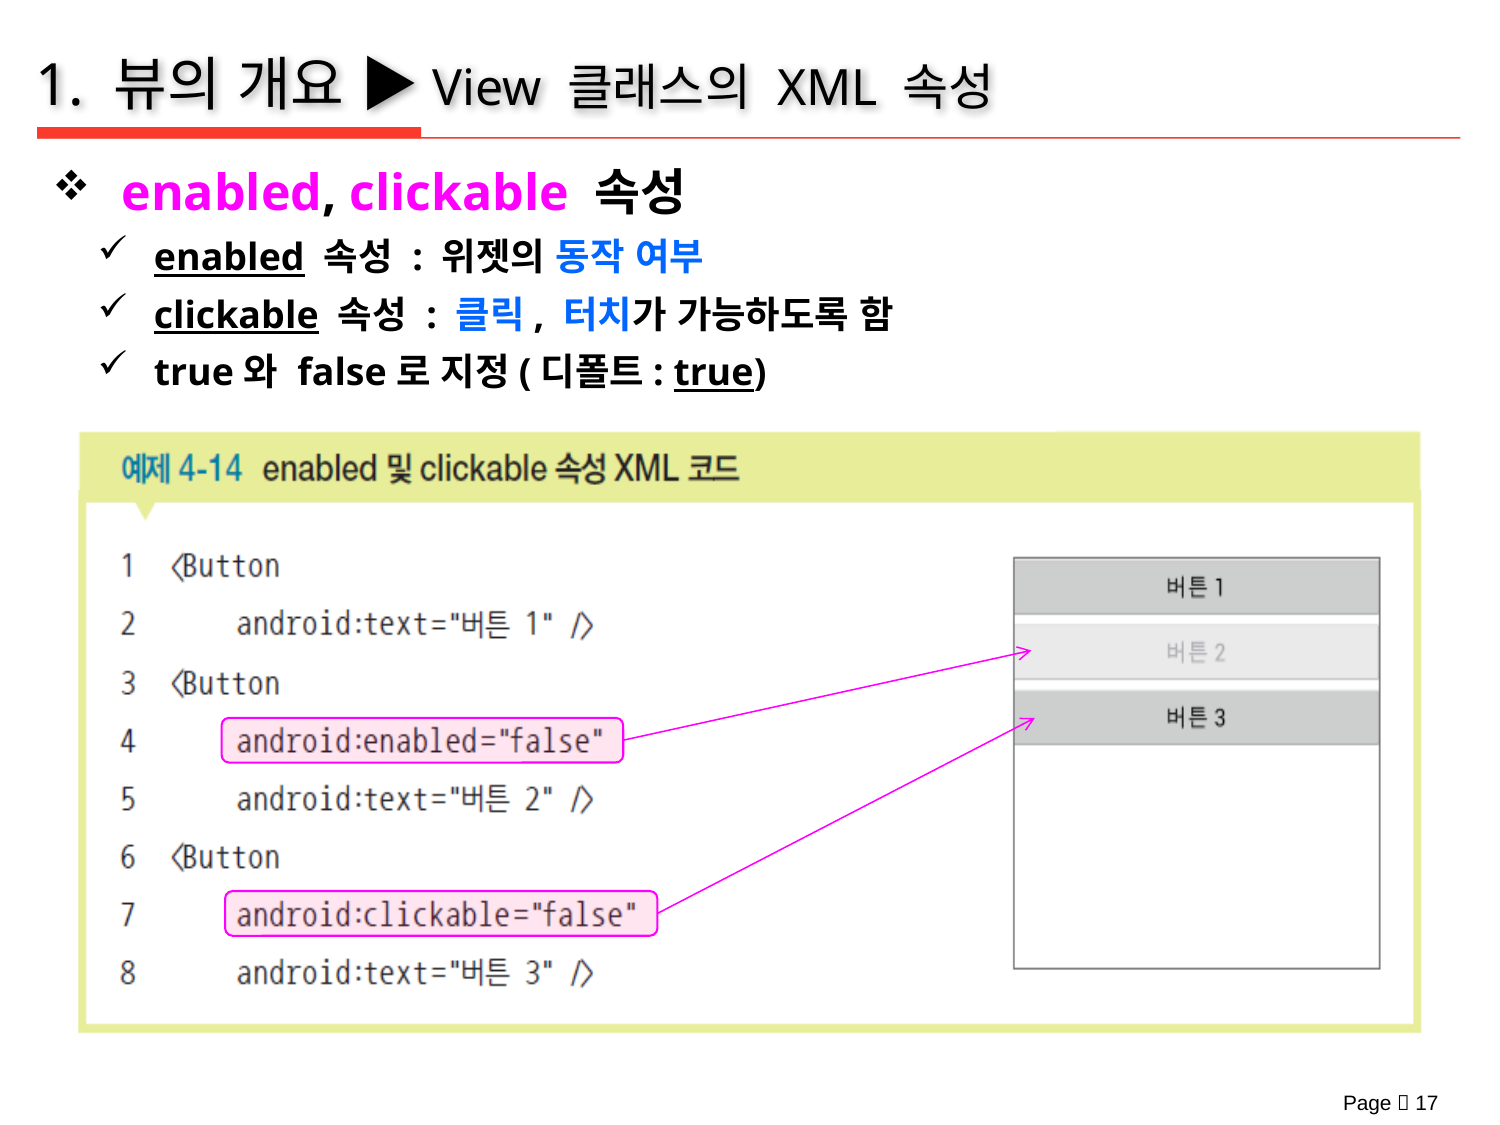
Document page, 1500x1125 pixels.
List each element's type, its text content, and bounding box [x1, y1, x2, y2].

list enabled, clickable 속성 enabled 속성 : 위젯의 동작 여부 clickable 속성 : 클릭, 터치가 가능하도록 함 true와 false로 지정(디폴트: true) [8, 160, 1480, 408]
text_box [77, 427, 1423, 1037]
title 1. 뷰의 개요 ▶View 클래스의 XML 속성 [35, 47, 1434, 142]
